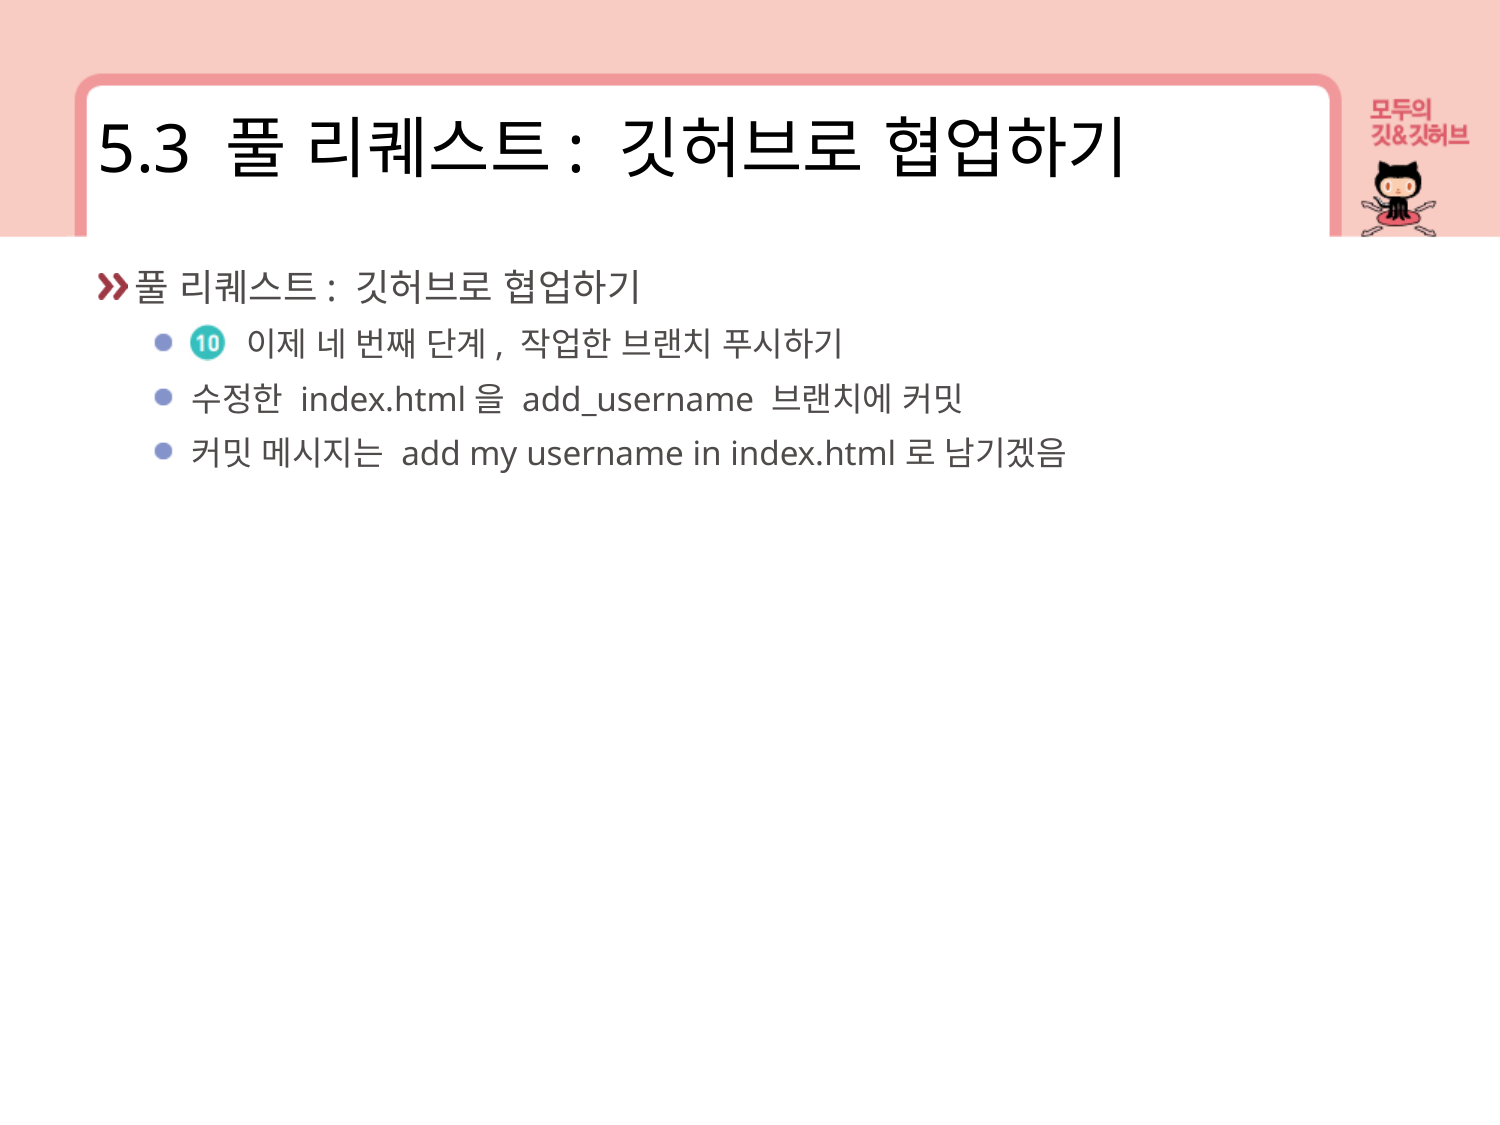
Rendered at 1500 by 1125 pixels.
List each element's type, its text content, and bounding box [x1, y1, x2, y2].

text_box 풀 리퀘스트: 깃허브로 협업하기 이제 네 번째 단계, 작업한 브랜치 푸시하기 수정한 index.html을 add_username 브랜치에 커밋 커밋 메시지는 add my username in index.html로 남기겠음 [82, 252, 1413, 1067]
picture [0, 0, 1500, 1125]
text_box 5.3 풀 리퀘스트: 깃허브로 협업하기 [82, 61, 1413, 193]
